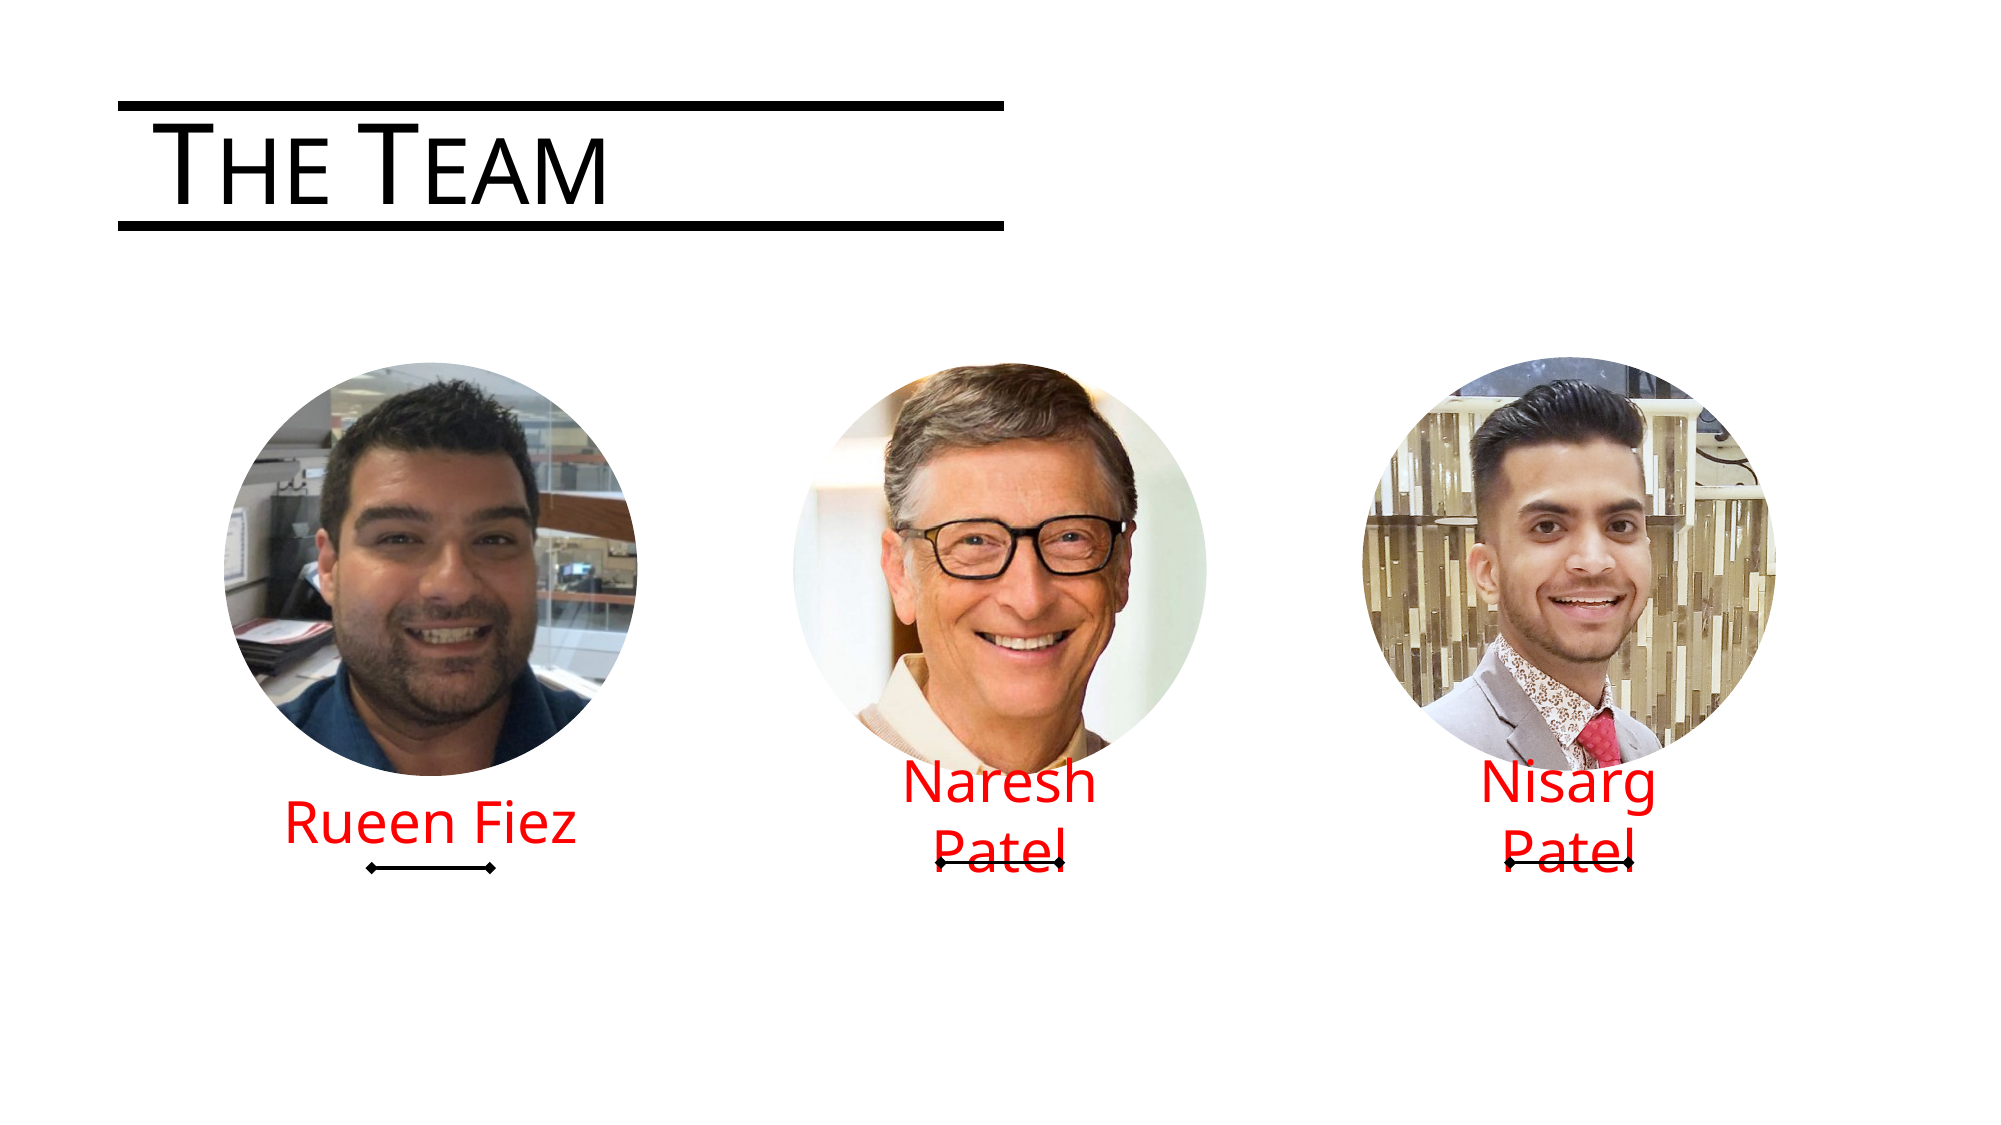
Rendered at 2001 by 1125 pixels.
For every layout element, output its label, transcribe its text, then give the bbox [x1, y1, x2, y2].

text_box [1362, 357, 1776, 863]
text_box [223, 362, 638, 869]
title THE TEAM [137, 59, 1863, 278]
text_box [793, 362, 1207, 863]
